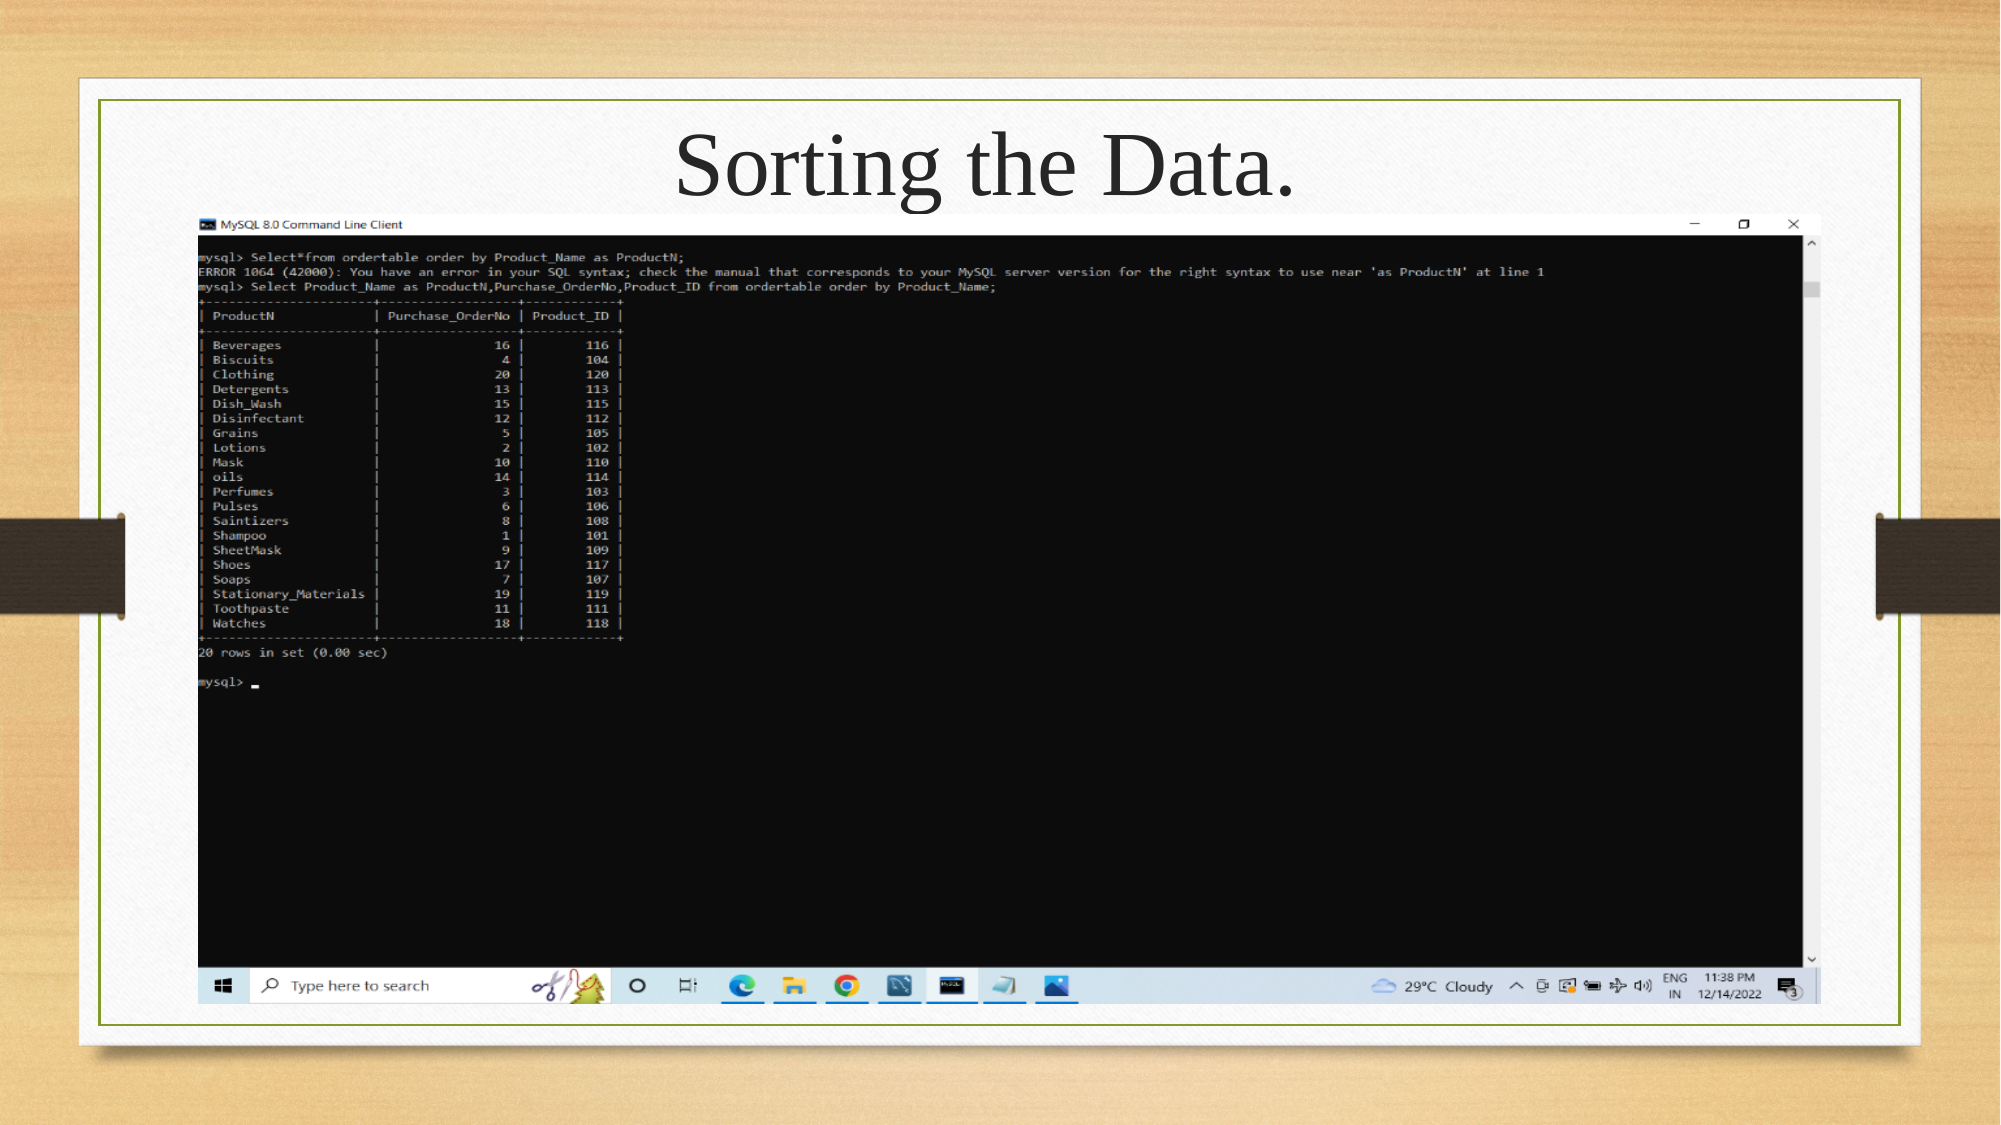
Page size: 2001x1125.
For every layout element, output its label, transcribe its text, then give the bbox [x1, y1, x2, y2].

picture [0, 0, 2001, 1125]
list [197, 214, 1821, 1005]
title Sorting the Data. [198, 51, 1774, 214]
